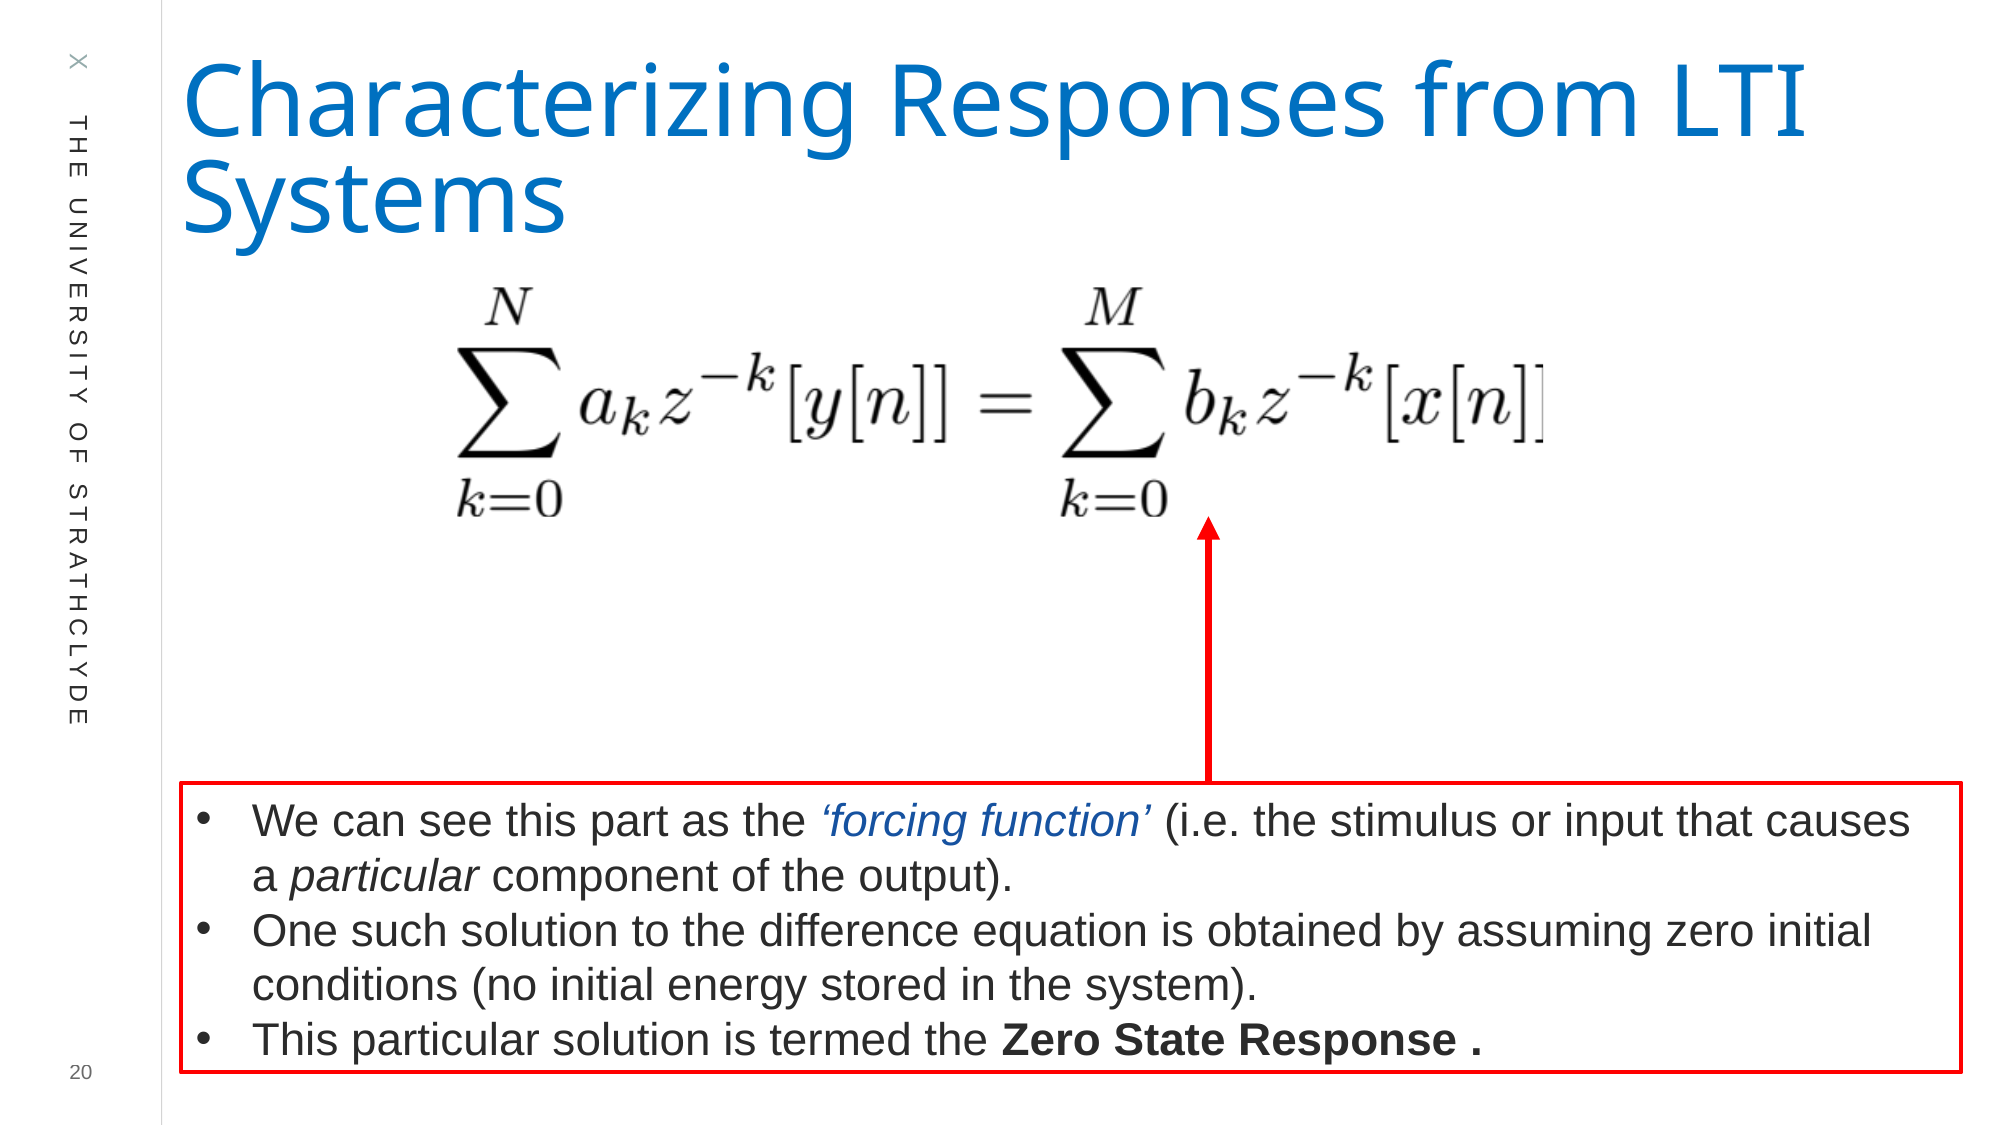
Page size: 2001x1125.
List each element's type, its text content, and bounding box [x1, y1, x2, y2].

title Characterizing Responses from LTI Systems [180, 28, 1962, 323]
text_box [180, 323, 1207, 781]
slide_number 20 [38, 1052, 123, 1091]
text_box [183, 785, 1959, 848]
picture [456, 286, 1544, 517]
text_box [1210, 323, 1962, 781]
